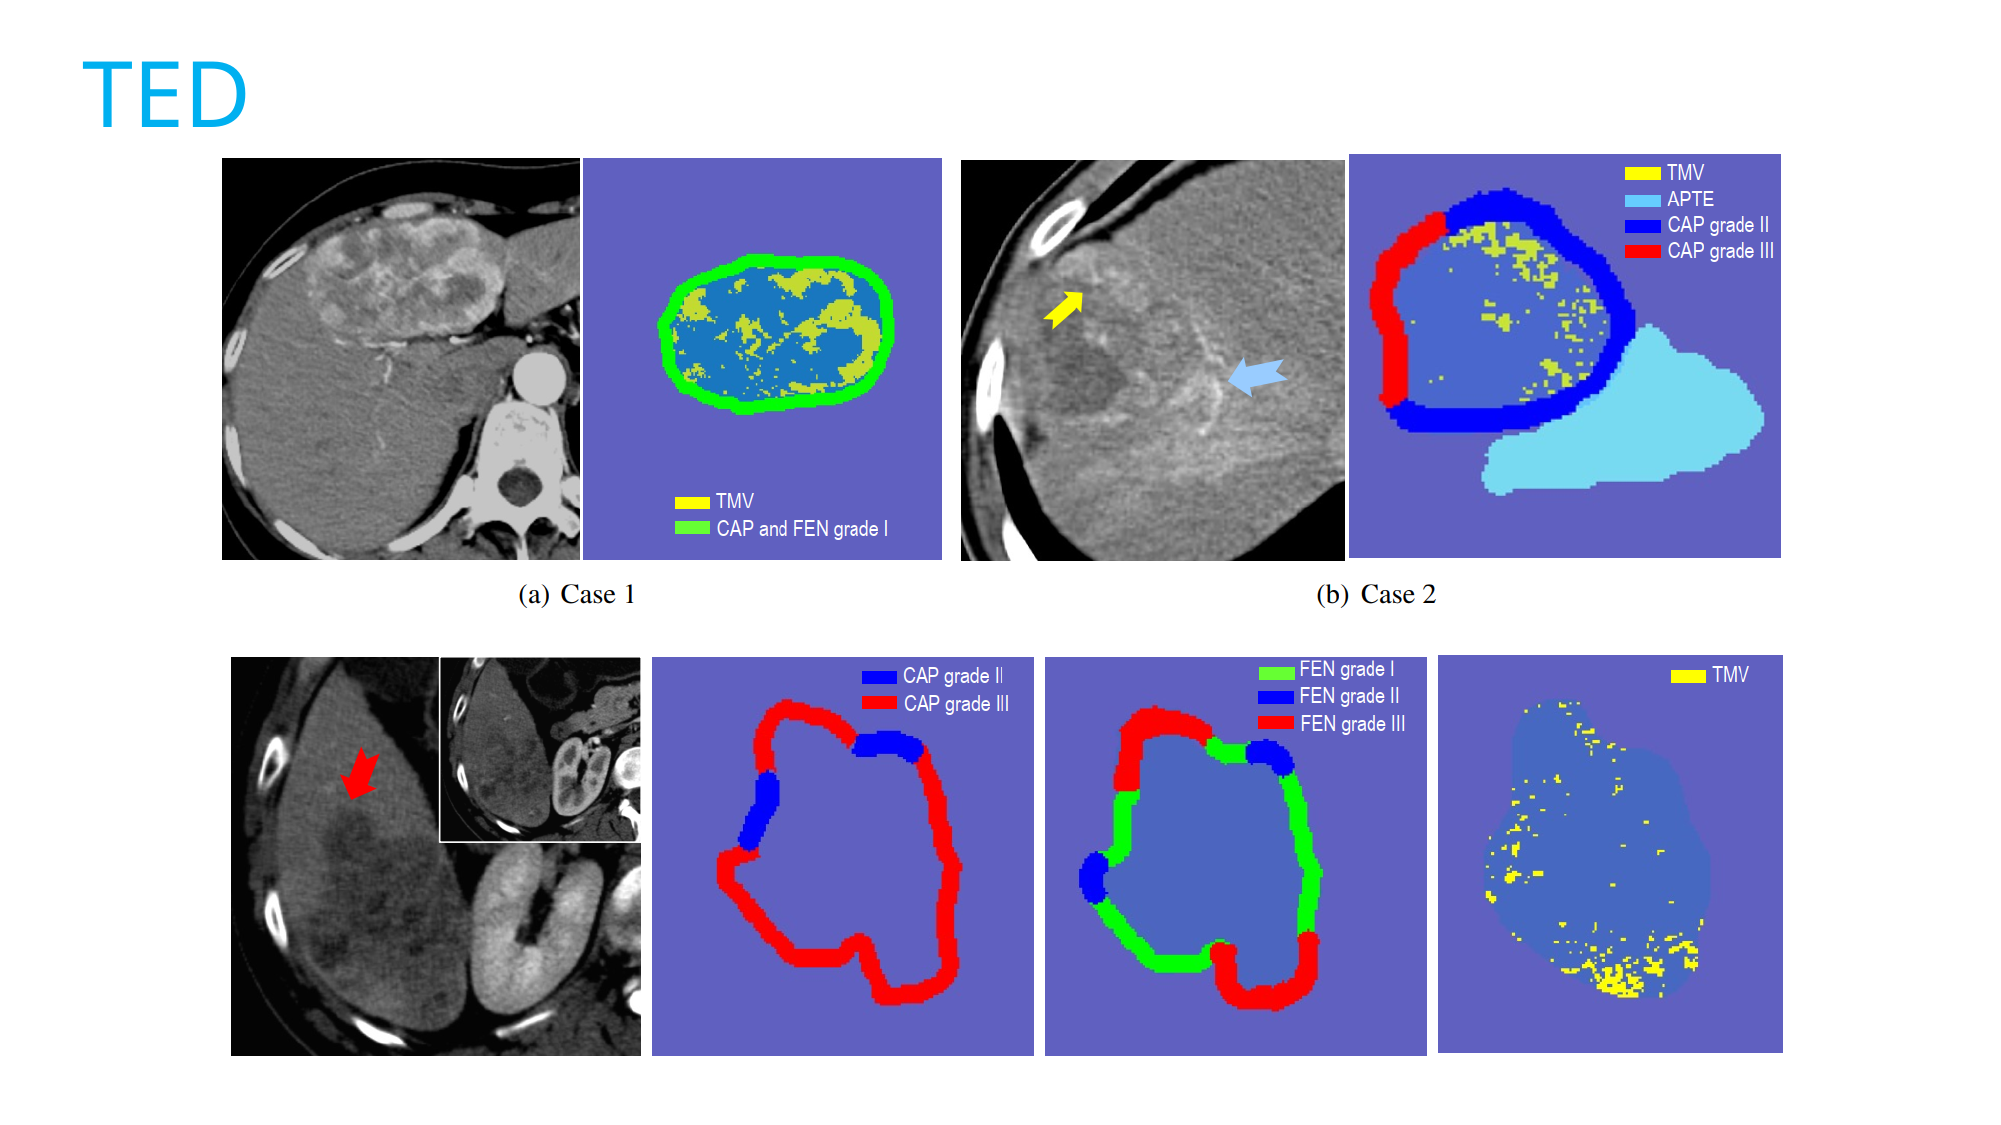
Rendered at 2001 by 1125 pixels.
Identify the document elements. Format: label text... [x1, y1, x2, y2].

picture [213, 152, 1787, 1068]
text_box TED [67, 27, 705, 169]
